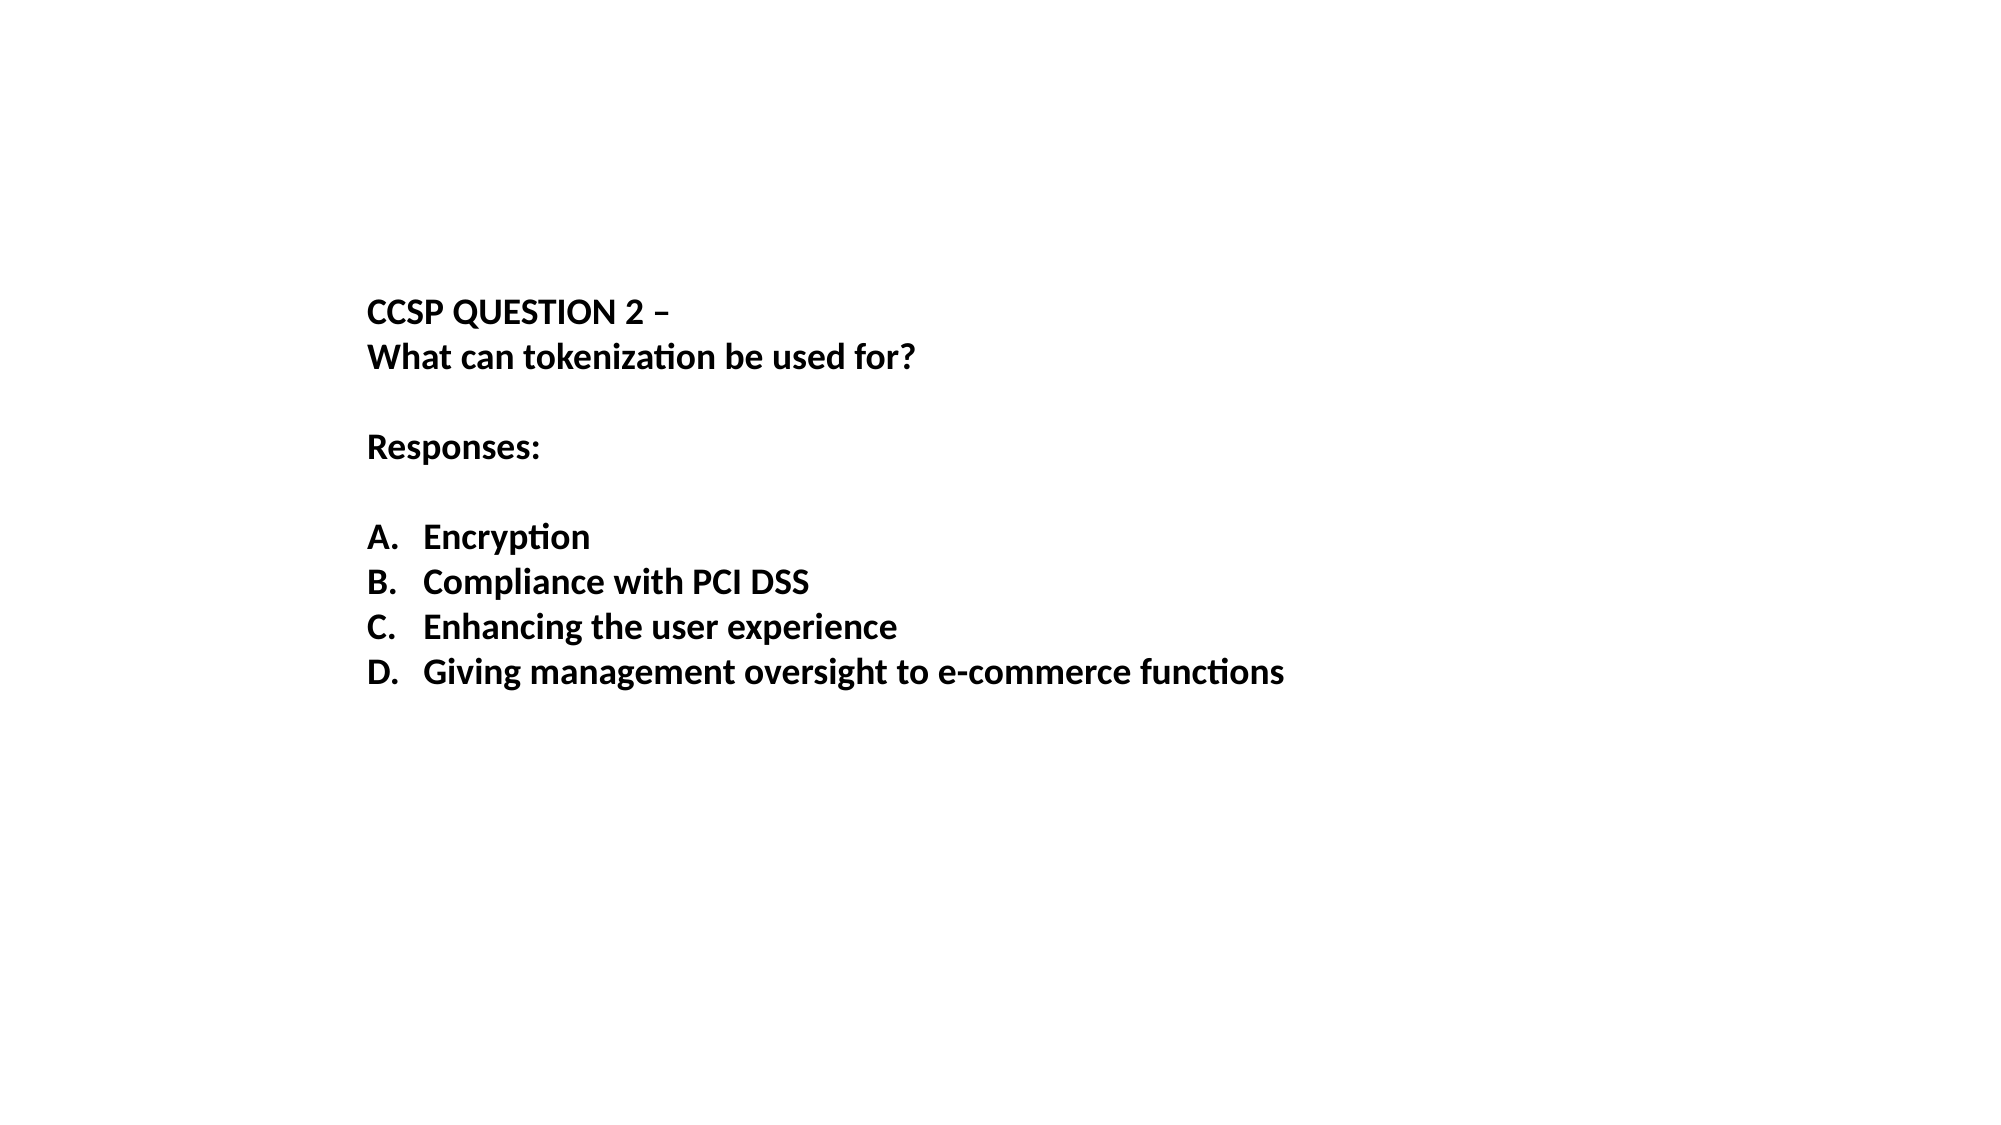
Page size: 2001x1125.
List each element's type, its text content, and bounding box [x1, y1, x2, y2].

text_box CCSP QUESTION 2 – What can tokenization be used for? Responses: Encryption Compliance with PCI DSS Enhancing the user experience Giving management oversight to e-commerce functions [352, 280, 1752, 700]
